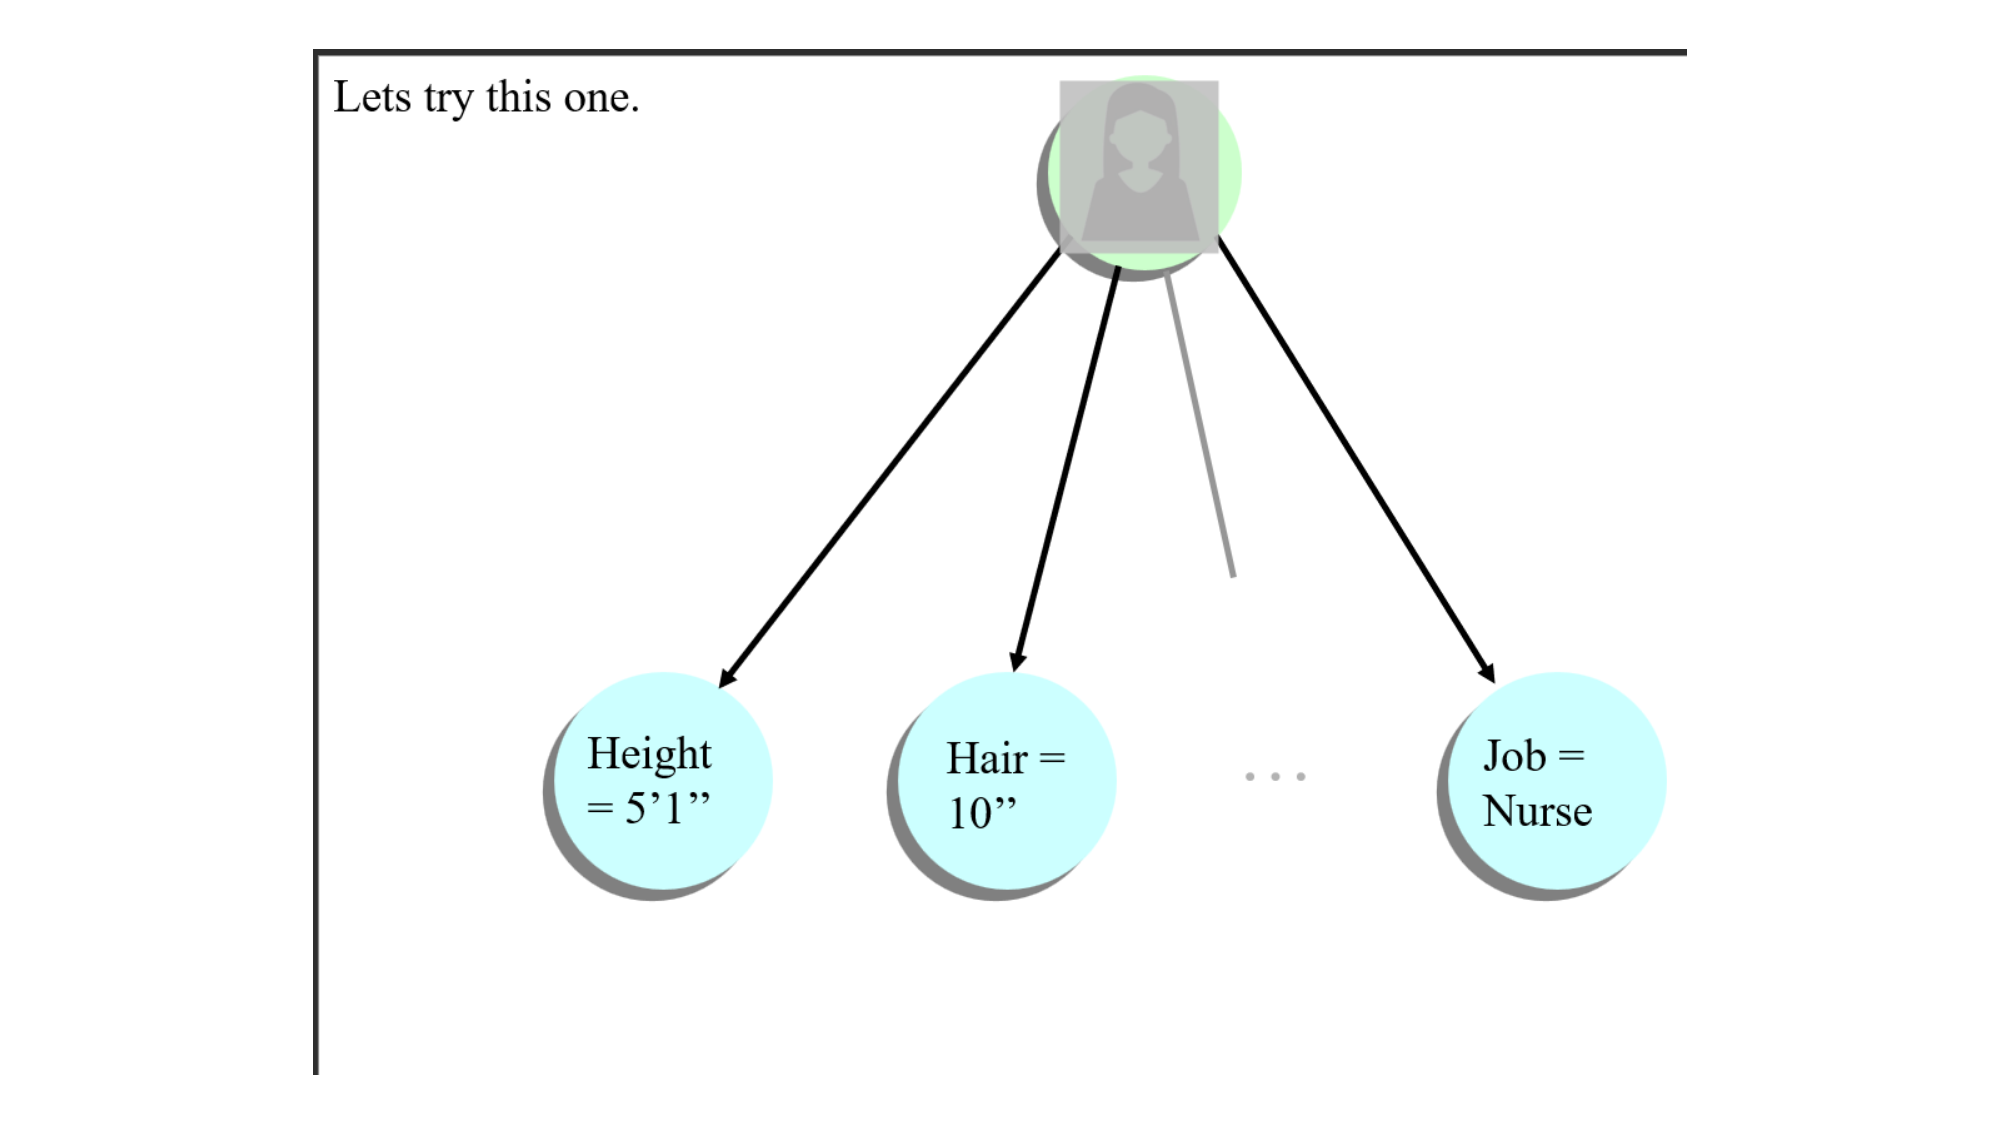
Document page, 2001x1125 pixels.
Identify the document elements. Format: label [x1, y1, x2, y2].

picture [312, 49, 1687, 1075]
